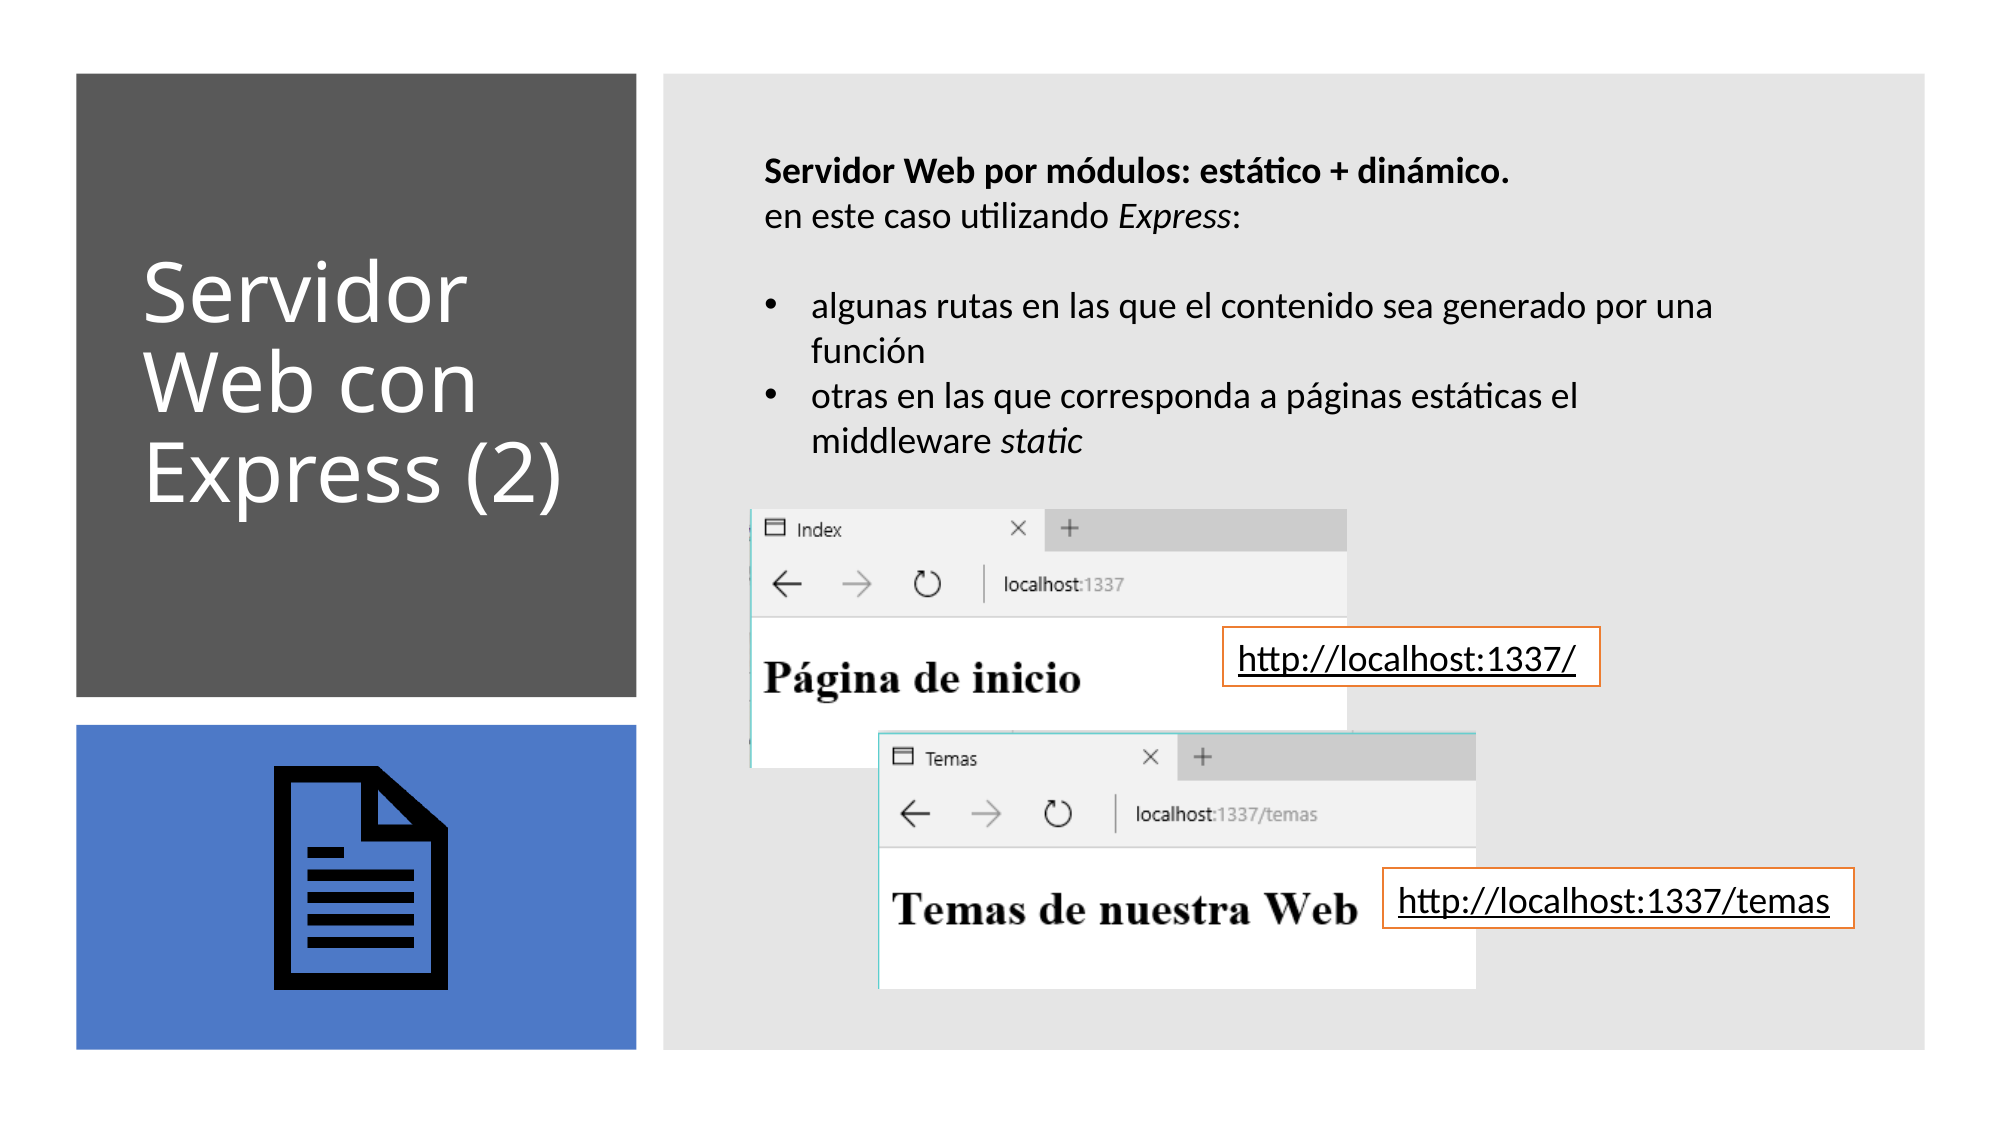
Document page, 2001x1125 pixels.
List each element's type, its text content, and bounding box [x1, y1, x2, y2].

title Servidor Web con Express (2) [127, 120, 595, 652]
picture [749, 509, 1476, 989]
picture [226, 743, 495, 1012]
text_box [75, 724, 637, 1051]
text_box http://localhost:1337/ [1347, 626, 1601, 687]
text_box [662, 72, 1926, 1051]
text_box Servidor Web por módulos: estático + dinámico. en este caso utilizando Express: algunas rutas en las que el contenido sea generado por una función otras en las que corresponda a páginas estáticas el middleware static [749, 138, 1731, 469]
text_box [75, 72, 637, 698]
text_box http://localhost:1337/temas [1476, 867, 1855, 929]
